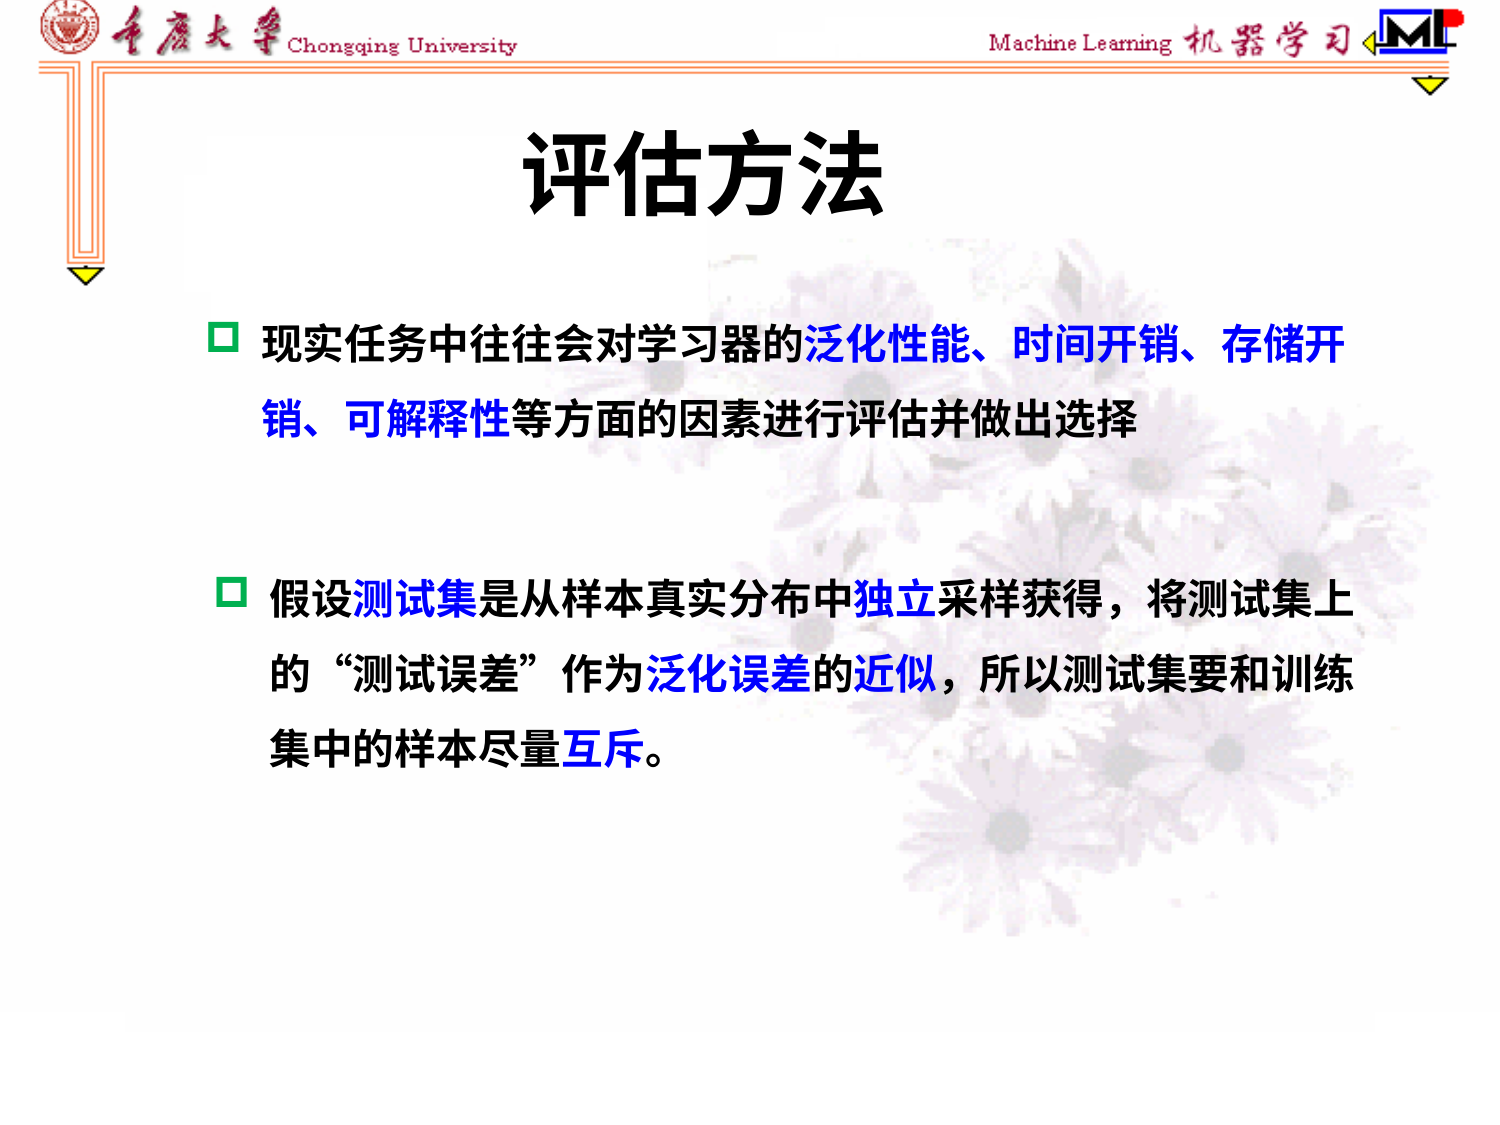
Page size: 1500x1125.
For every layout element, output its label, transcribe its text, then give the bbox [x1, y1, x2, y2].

title 评估方法 [29, 78, 1380, 266]
text_box 现实任务中往往会对学习器的泛化性能、时间开销、存储开销、可解释性等方面的因素进行评估并做出选择 [114, 285, 1404, 533]
picture [0, 0, 1500, 1032]
text_box 假设测试集是从样本真实分布中独立采样获得，将测试集上的“测试误差”作为泛化误差的近似，所以测试集要和训练集中的样本尽量互斥。 [123, 539, 1412, 858]
